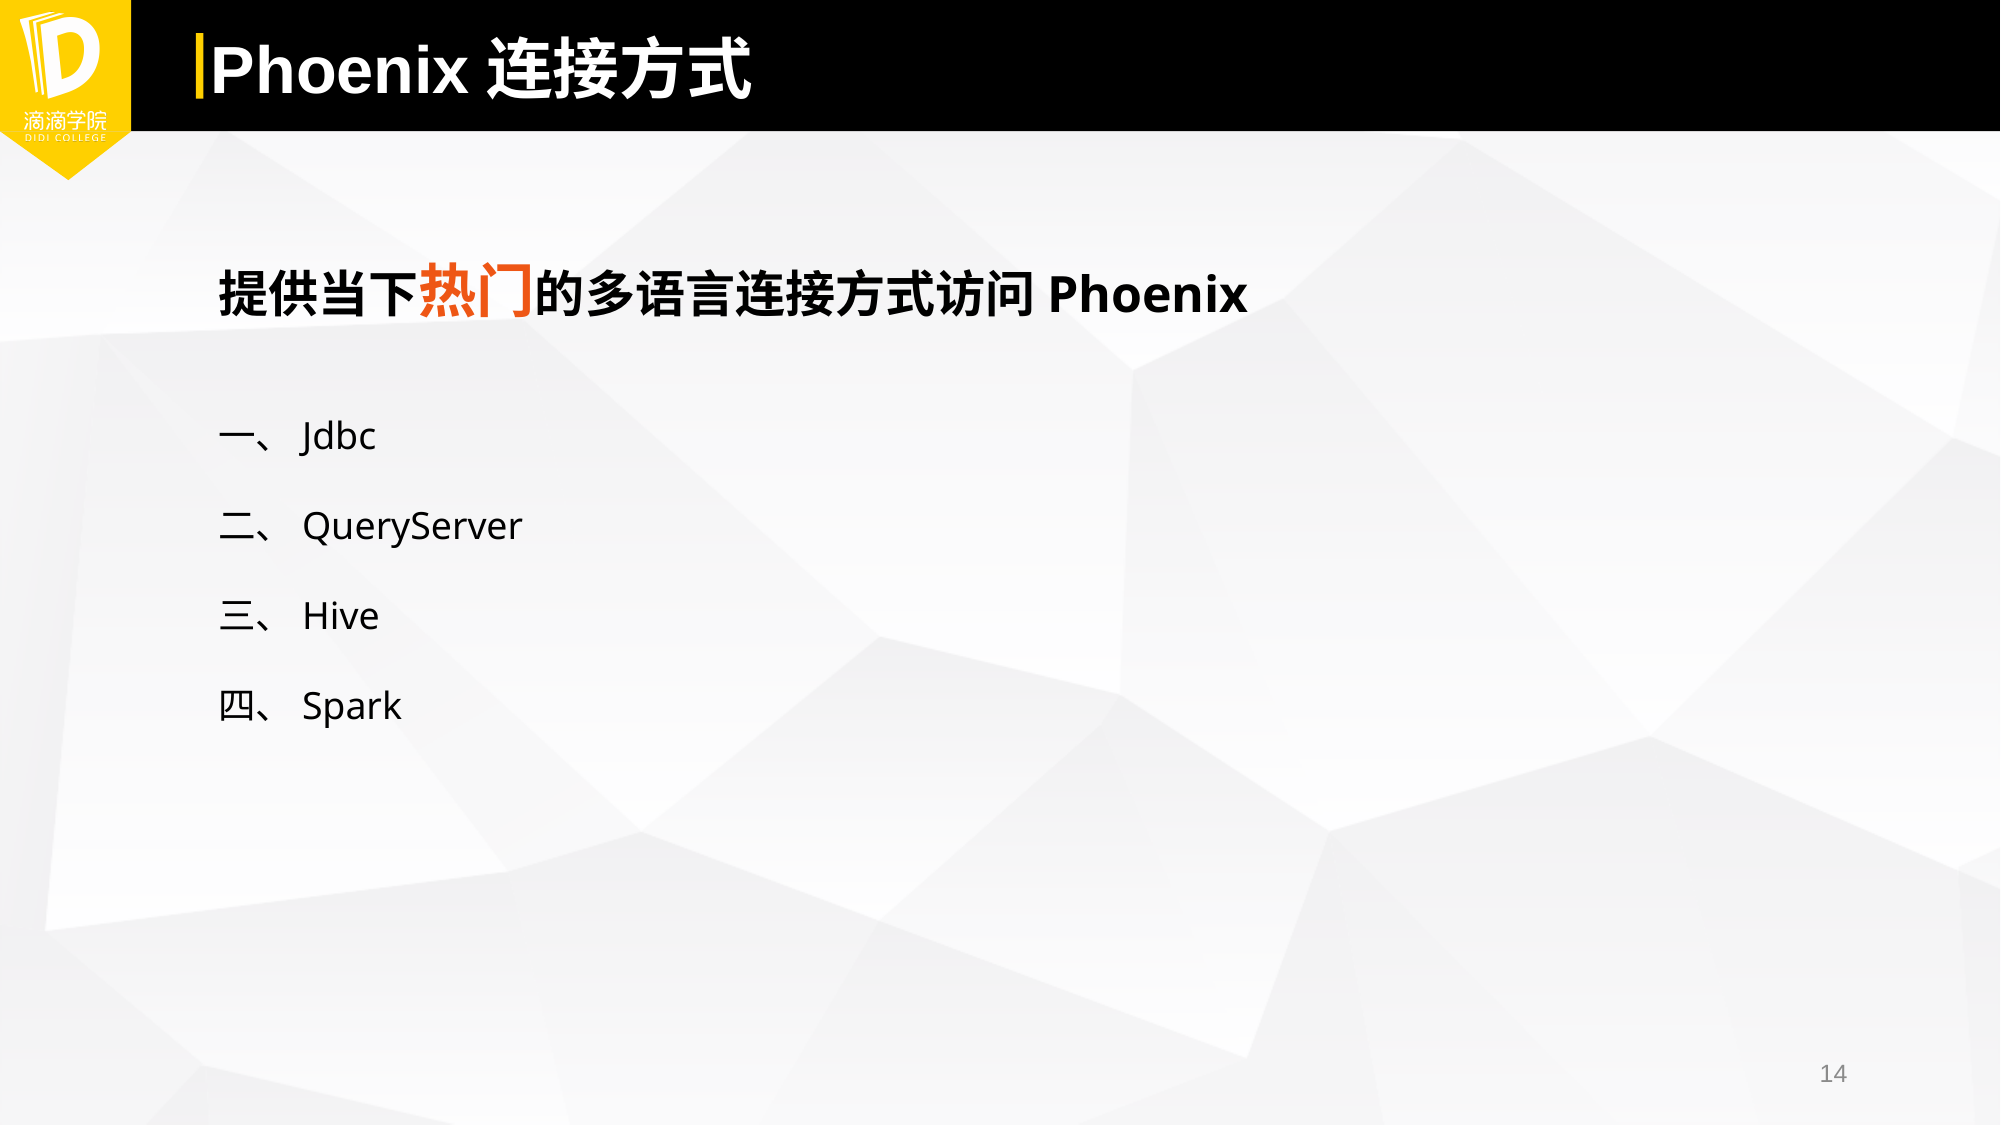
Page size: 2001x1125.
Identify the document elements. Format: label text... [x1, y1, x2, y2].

picture [0, 0, 2001, 1125]
title Phoenix连接方式 [195, 5, 1680, 139]
slide_number 14 [1412, 1042, 1863, 1103]
text_box 提供当下热门的多语言连接方式访问Phoenix [203, 246, 1640, 332]
text_box 一、Jdbc 二、QueryServer 三、Hive 四、Spark [203, 404, 1931, 805]
